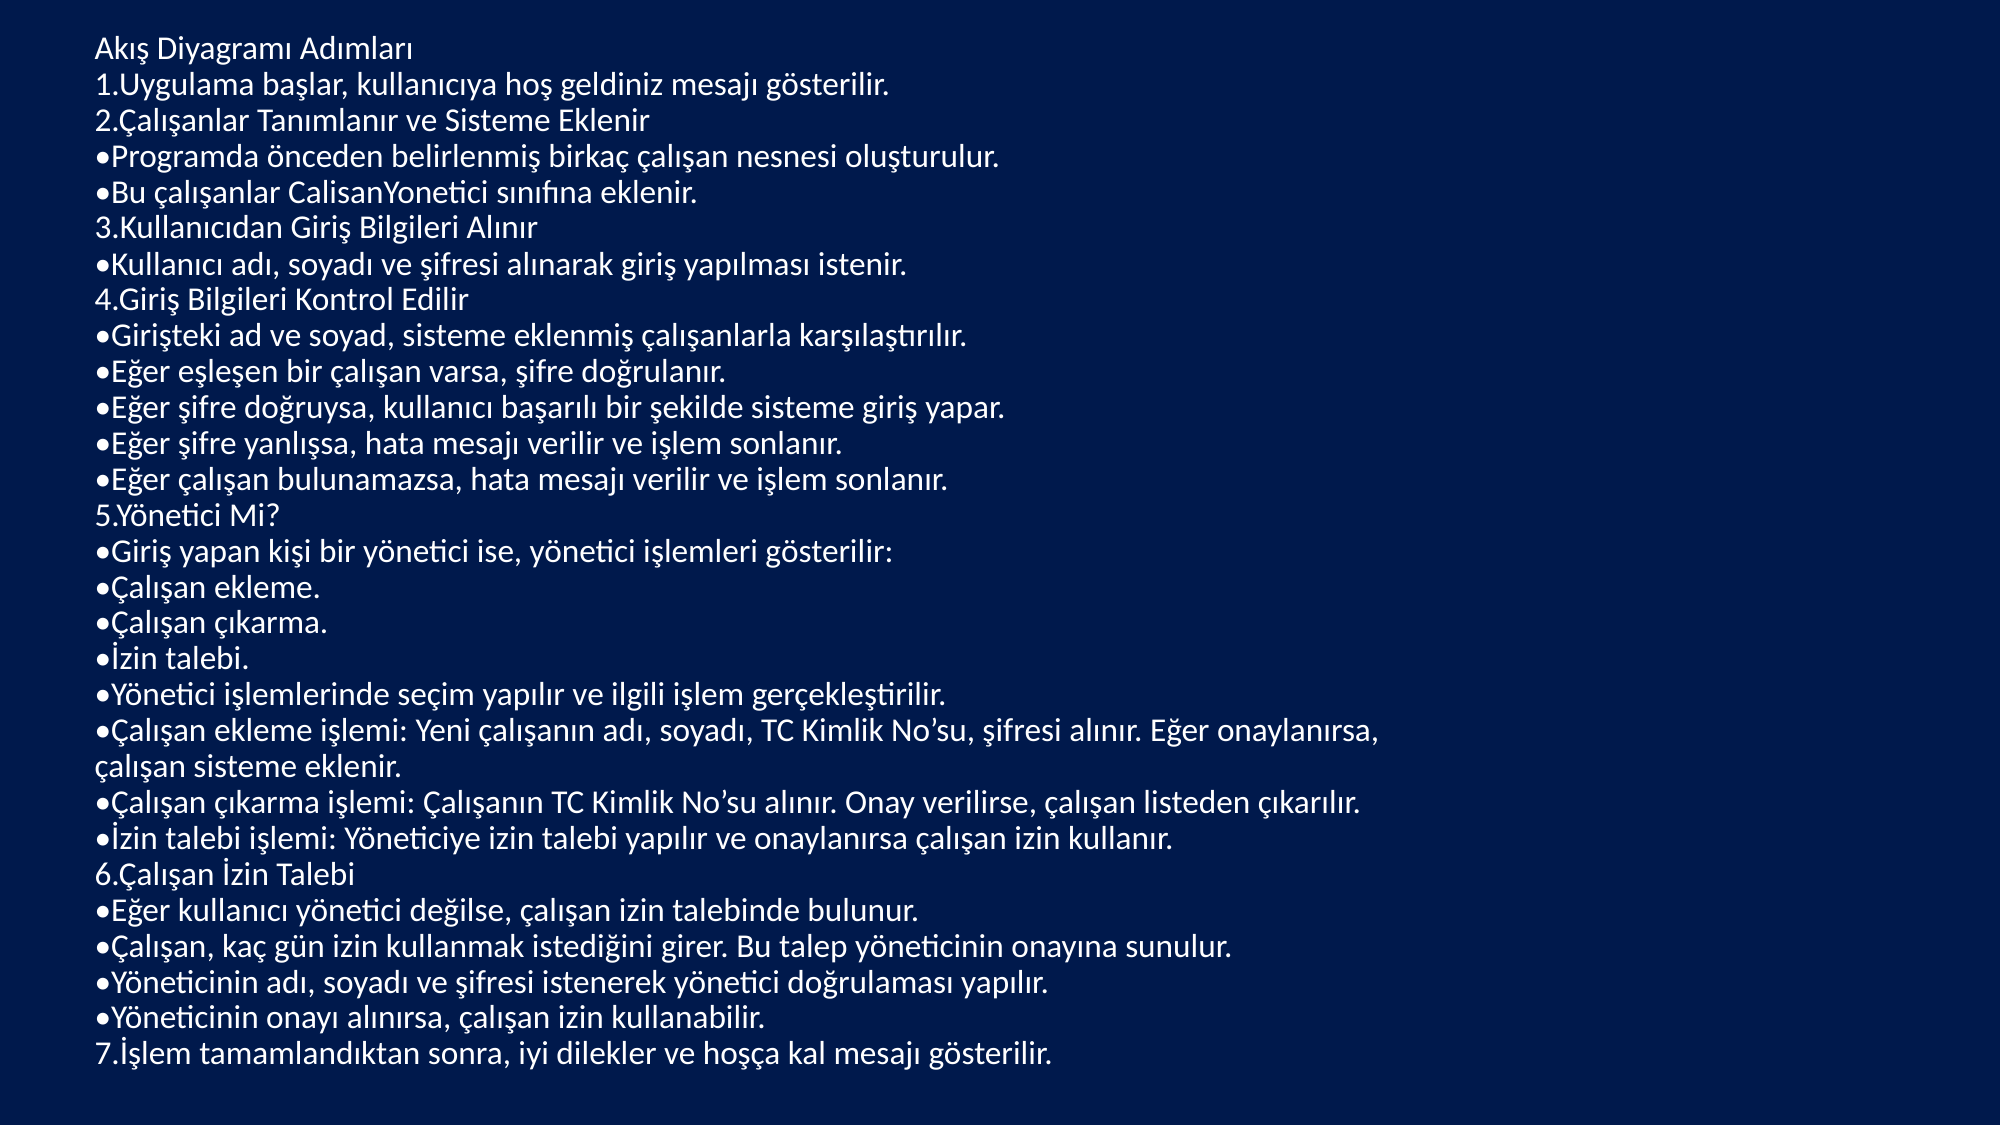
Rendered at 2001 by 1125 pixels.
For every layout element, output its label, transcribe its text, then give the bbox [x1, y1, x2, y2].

title Akış Diyagramı Adımları 1.Uygulama başlar, kullanıcıya hoş geldiniz mesajı gösterilir. 2.Çalışanlar Tanımlanır ve Sisteme Eklenir •Programda önceden belirlenmiş birkaç çalışan nesnesi oluşturulur. •Bu çalışanlar CalisanYonetici sınıfına eklenir. 3.Kullanıcıdan Giriş Bilgileri Alınır •Kullanıcı adı, soyadı ve şifresi alınarak giriş yapılması istenir. 4.Giriş Bilgileri Kontrol Edilir •Girişteki ad ve soyad, sisteme eklenmiş çalışanlarla karşılaştırılır. •Eğer eşleşen bir çalışan varsa, şifre doğrulanır. •Eğer şifre doğruysa, kullanıcı başarılı bir şekilde sisteme giriş yapar. •Eğer şifre yanlışsa, hata mesajı verilir ve işlem sonlanır. •Eğer çalışan bulunamazsa, hata mesajı verilir ve işlem sonlanır. 5.Yönetici Mi? •Giriş yapan kişi bir yönetici ise, yönetici işlemleri gösterilir: •Çalışan ekleme. •Çalışan çıkarma. •İzin talebi. •Yönetici işlemlerinde seçim yapılır ve ilgili işlem gerçekleştirilir. •Çalışan ekleme işlemi: Yeni çalışanın adı, soyadı, TC Kimlik No’su, şifresi alınır. Eğer onaylanırsa, çalışan sisteme eklenir. •Çalışan çıkarma işlemi: Çalışanın TC Kimlik No’su alınır. Onay verilirse, çalışan listeden çıkarılır. •İzin talebi işlemi: Yöneticiye izin talebi yapılır ve onaylanırsa çalışan izin kullanır. 6.Çalışan İzin Talebi •Eğer kullanıcı yönetici değilse, çalışan izin talebinde bulunur. •Çalışan, kaç gün izin kullanmak istediğini girer. Bu talep yöneticinin onayına sunulur. •Yöneticinin adı, soyadı ve şifresi istenerek yönetici doğrulaması yapılır. •Yöneticinin onayı alınırsa, çalışan izin kullanabilir. 7.İşlem tamamlandıktan sonra, iyi dilekler ve hoşça kal mesajı gösterilir. [79, 442, 1474, 661]
